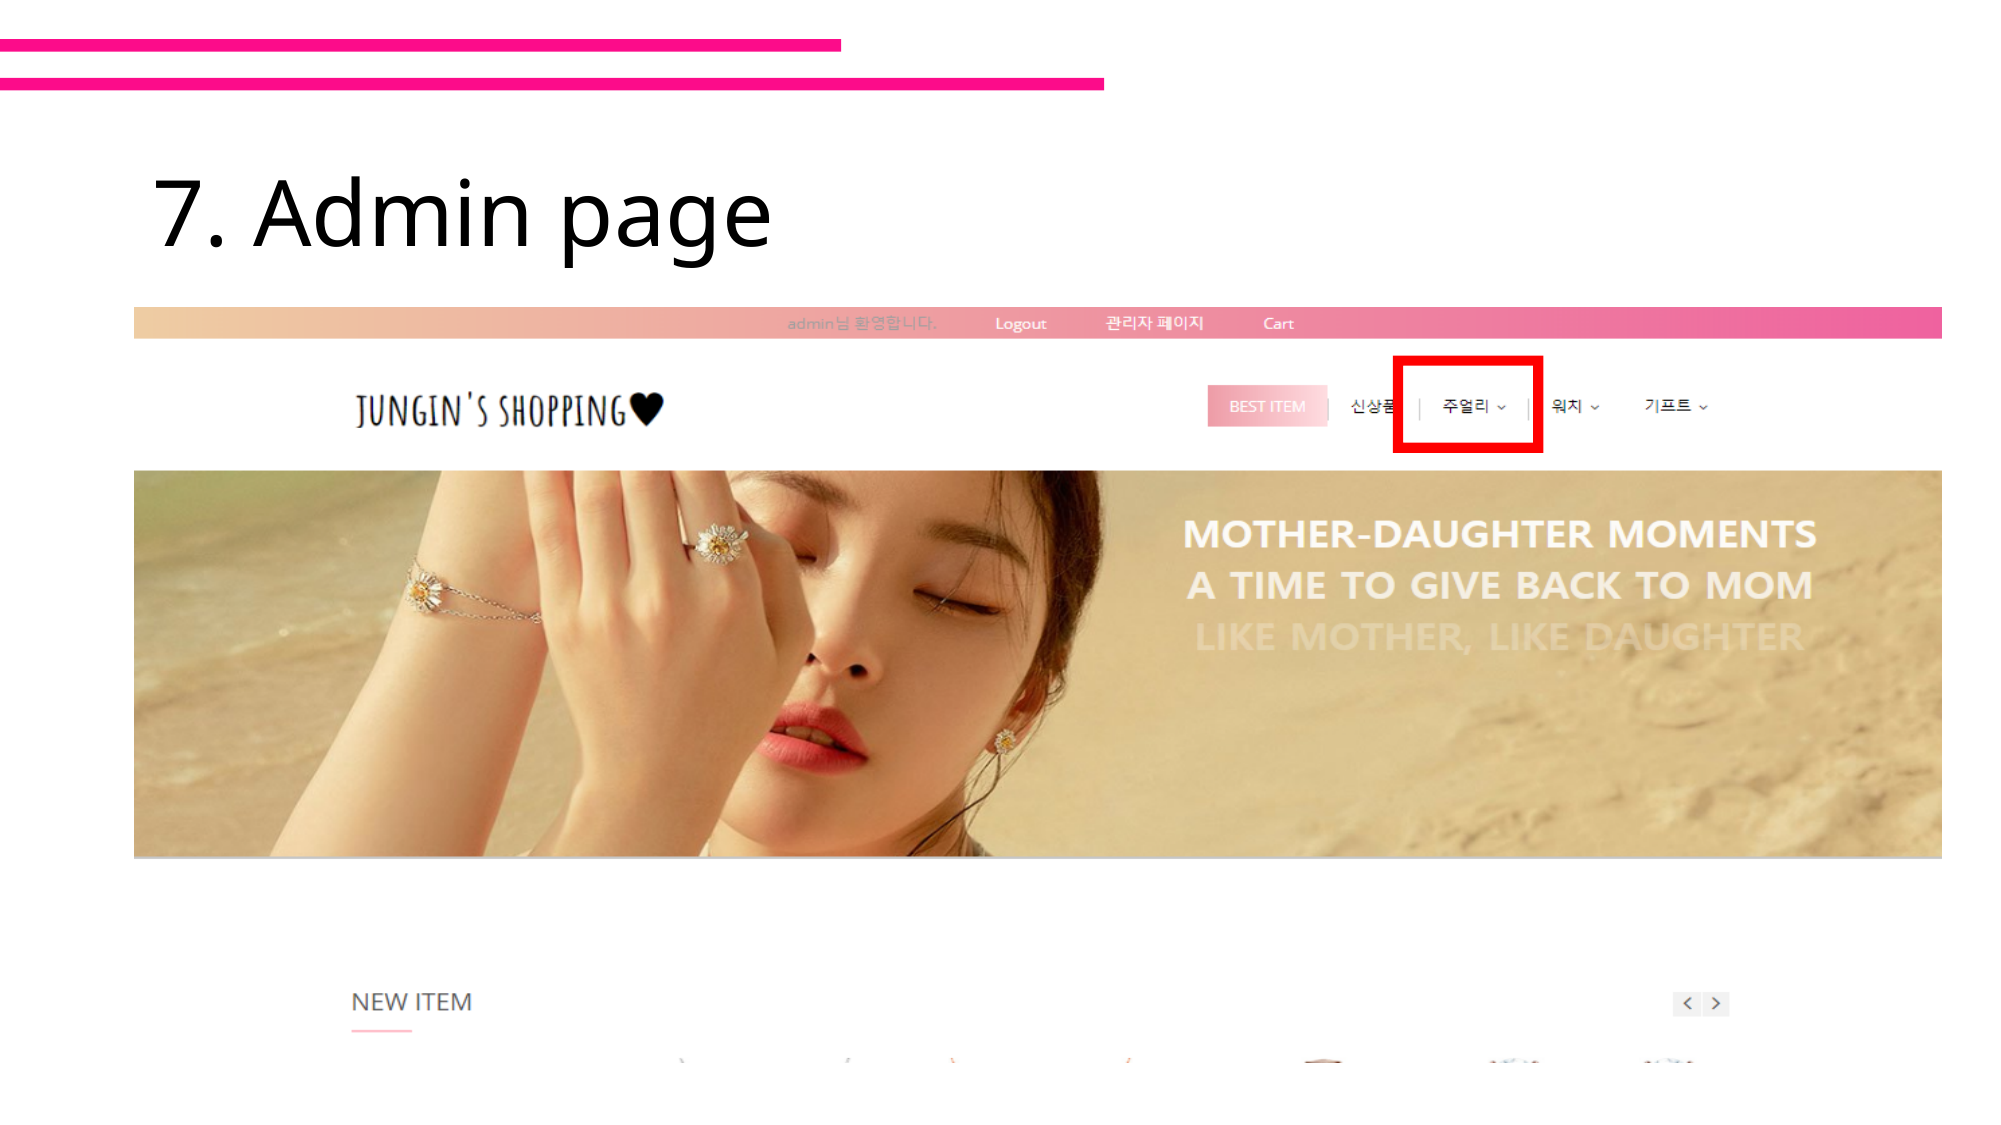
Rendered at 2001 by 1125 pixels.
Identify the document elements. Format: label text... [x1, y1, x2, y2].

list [134, 307, 1942, 1063]
text_box [0, 38, 842, 53]
title 7. Admin page [137, 107, 1863, 307]
text_box [0, 77, 1105, 91]
